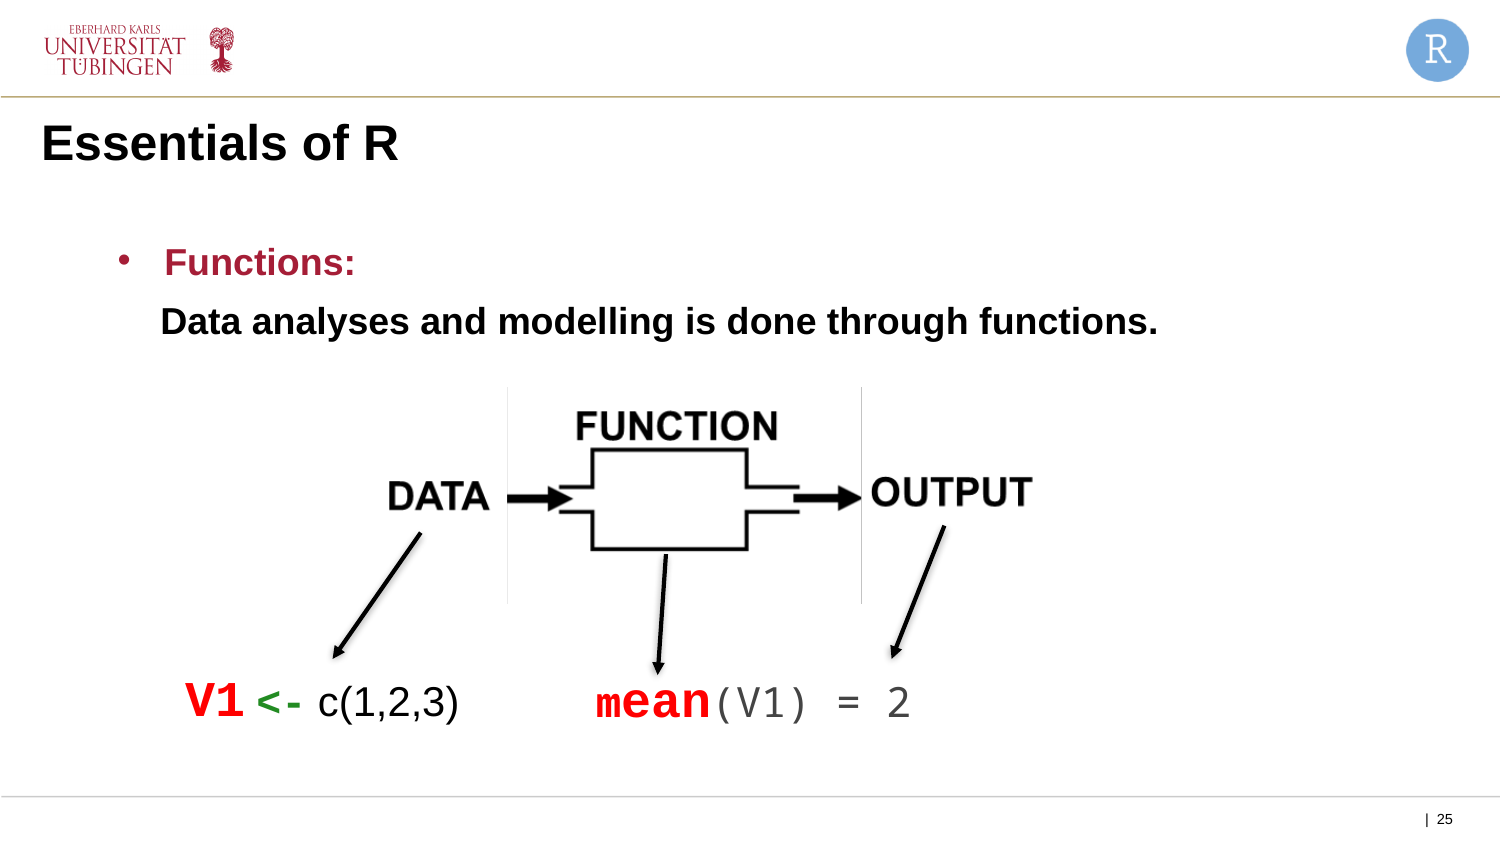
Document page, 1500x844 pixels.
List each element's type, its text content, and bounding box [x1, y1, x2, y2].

picture [44, 25, 234, 75]
text_box Essentials of R [41, 118, 1058, 224]
text_box mean(V1) = 2 [581, 659, 1005, 735]
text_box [657, 553, 667, 676]
picture [362, 387, 1059, 604]
text_box V1 <- c(1,2,3) [170, 658, 496, 734]
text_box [891, 525, 945, 660]
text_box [332, 532, 422, 660]
text_box Functions: [102, 230, 744, 354]
text_box Data analyses and modelling is done through functions. [145, 289, 1281, 350]
picture [1402, 10, 1479, 85]
